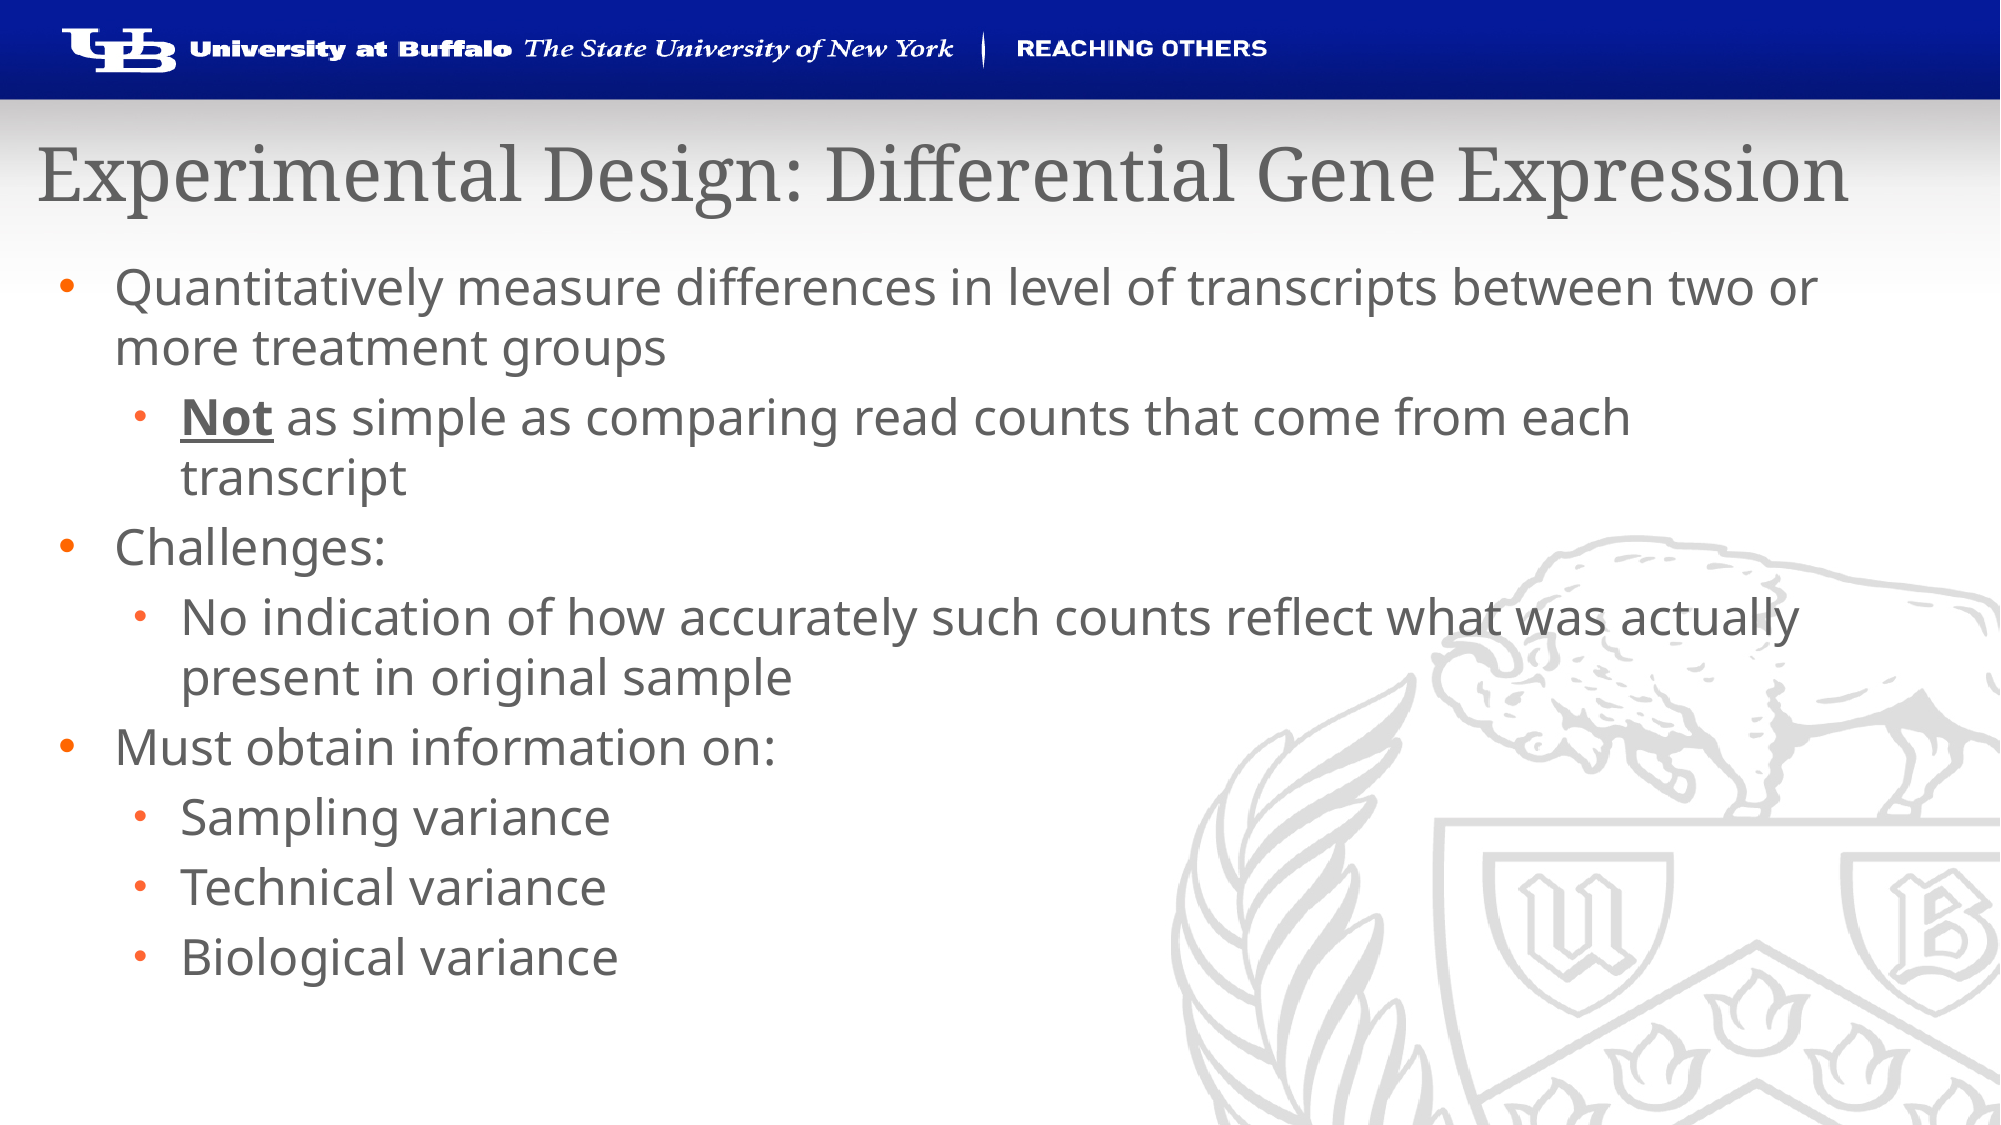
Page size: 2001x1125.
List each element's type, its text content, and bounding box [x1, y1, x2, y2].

list Quantitatively measure differences in level of transcripts between two or more treatment groups Not as simple as comparing read counts that come from each transcript Challenges: No indication of how accurately such counts reflect what was actually present in original sample Must obtain information on: Sampling variance Technical variance Biological variance [43, 248, 1850, 975]
title Experimental Design: Differential Gene Expression [21, 118, 1874, 307]
picture [0, 0, 2000, 1125]
